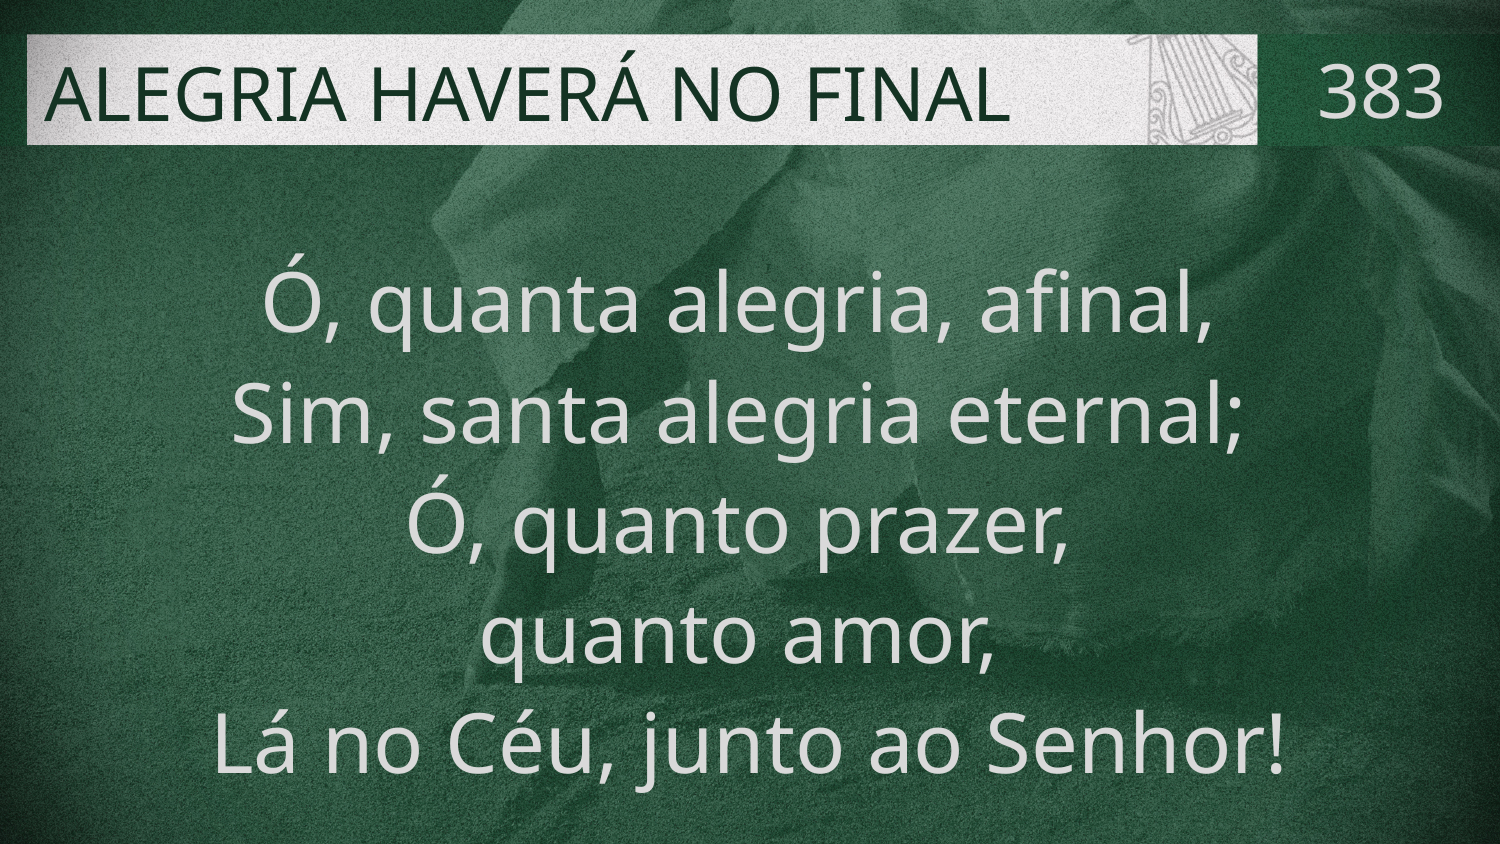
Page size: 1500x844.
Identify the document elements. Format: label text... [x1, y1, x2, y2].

picture [0, 0, 1500, 185]
list Ó, quanta alegria, afinal, Sim, santa alegria eternal; Ó, quanto prazer, quanto amor, Lá no Céu, junto ao Senhor! [0, 185, 1500, 844]
list 383 [1281, 36, 1483, 143]
title ALEGRIA HAVERÁ NO FINAL [29, 33, 1258, 151]
